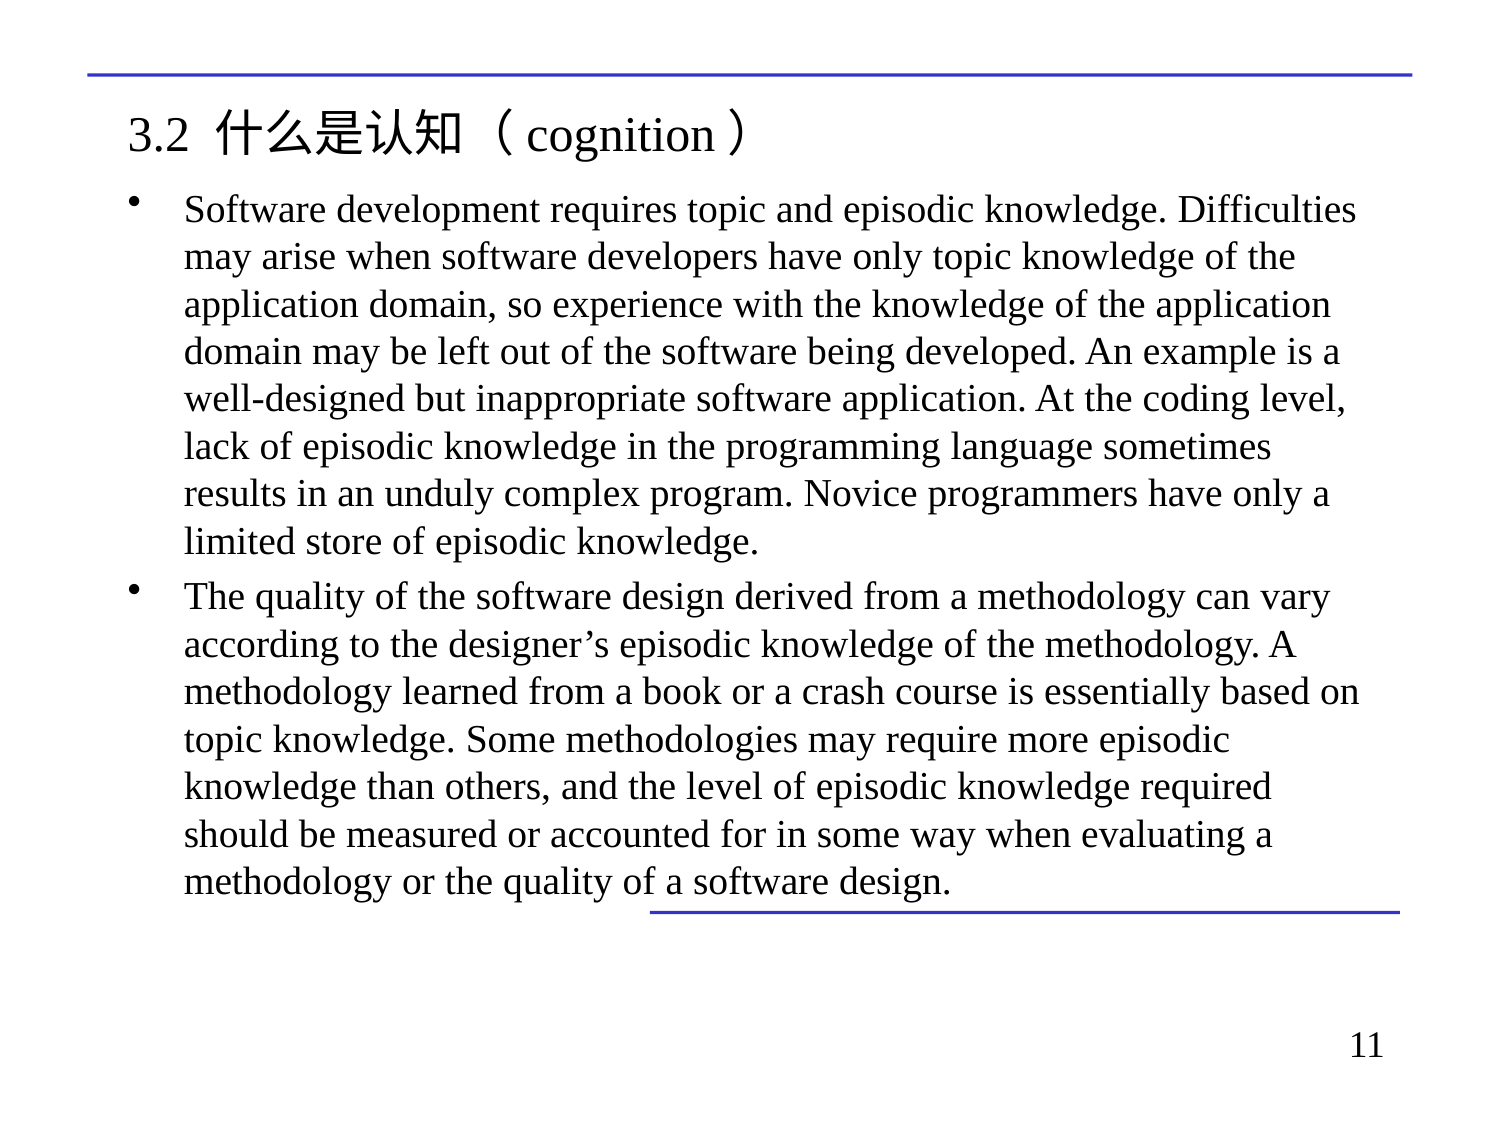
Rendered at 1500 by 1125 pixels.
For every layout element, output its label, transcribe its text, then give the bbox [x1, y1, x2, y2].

title 3.2 什么是认知（cognition） [112, 87, 1388, 174]
slide_number 11 [1087, 1012, 1401, 1088]
list Software development requires topic and episodic knowledge. Difficulties may arise when software developers have only topic knowledge of the application domain, so experience with the knowledge of the application domain may be left out of the software being developed. An example is a well-designed but inappropriate software application. At the coding level, lack of episodic knowledge in the programming language sometimes results in an unduly complex program. Novice programmers have only a limited store of episodic knowledge. The quality of the software design derived from a methodology can vary according to the designer’s episodic knowledge of the methodology. A methodology learned from a book or a crash course is essentially based on topic knowledge. Some methodologies may require more episodic knowledge than others, and the level of episodic knowledge required should be measured or accounted for in some way when evaluating a methodology or the quality of a software design. [112, 174, 1388, 953]
